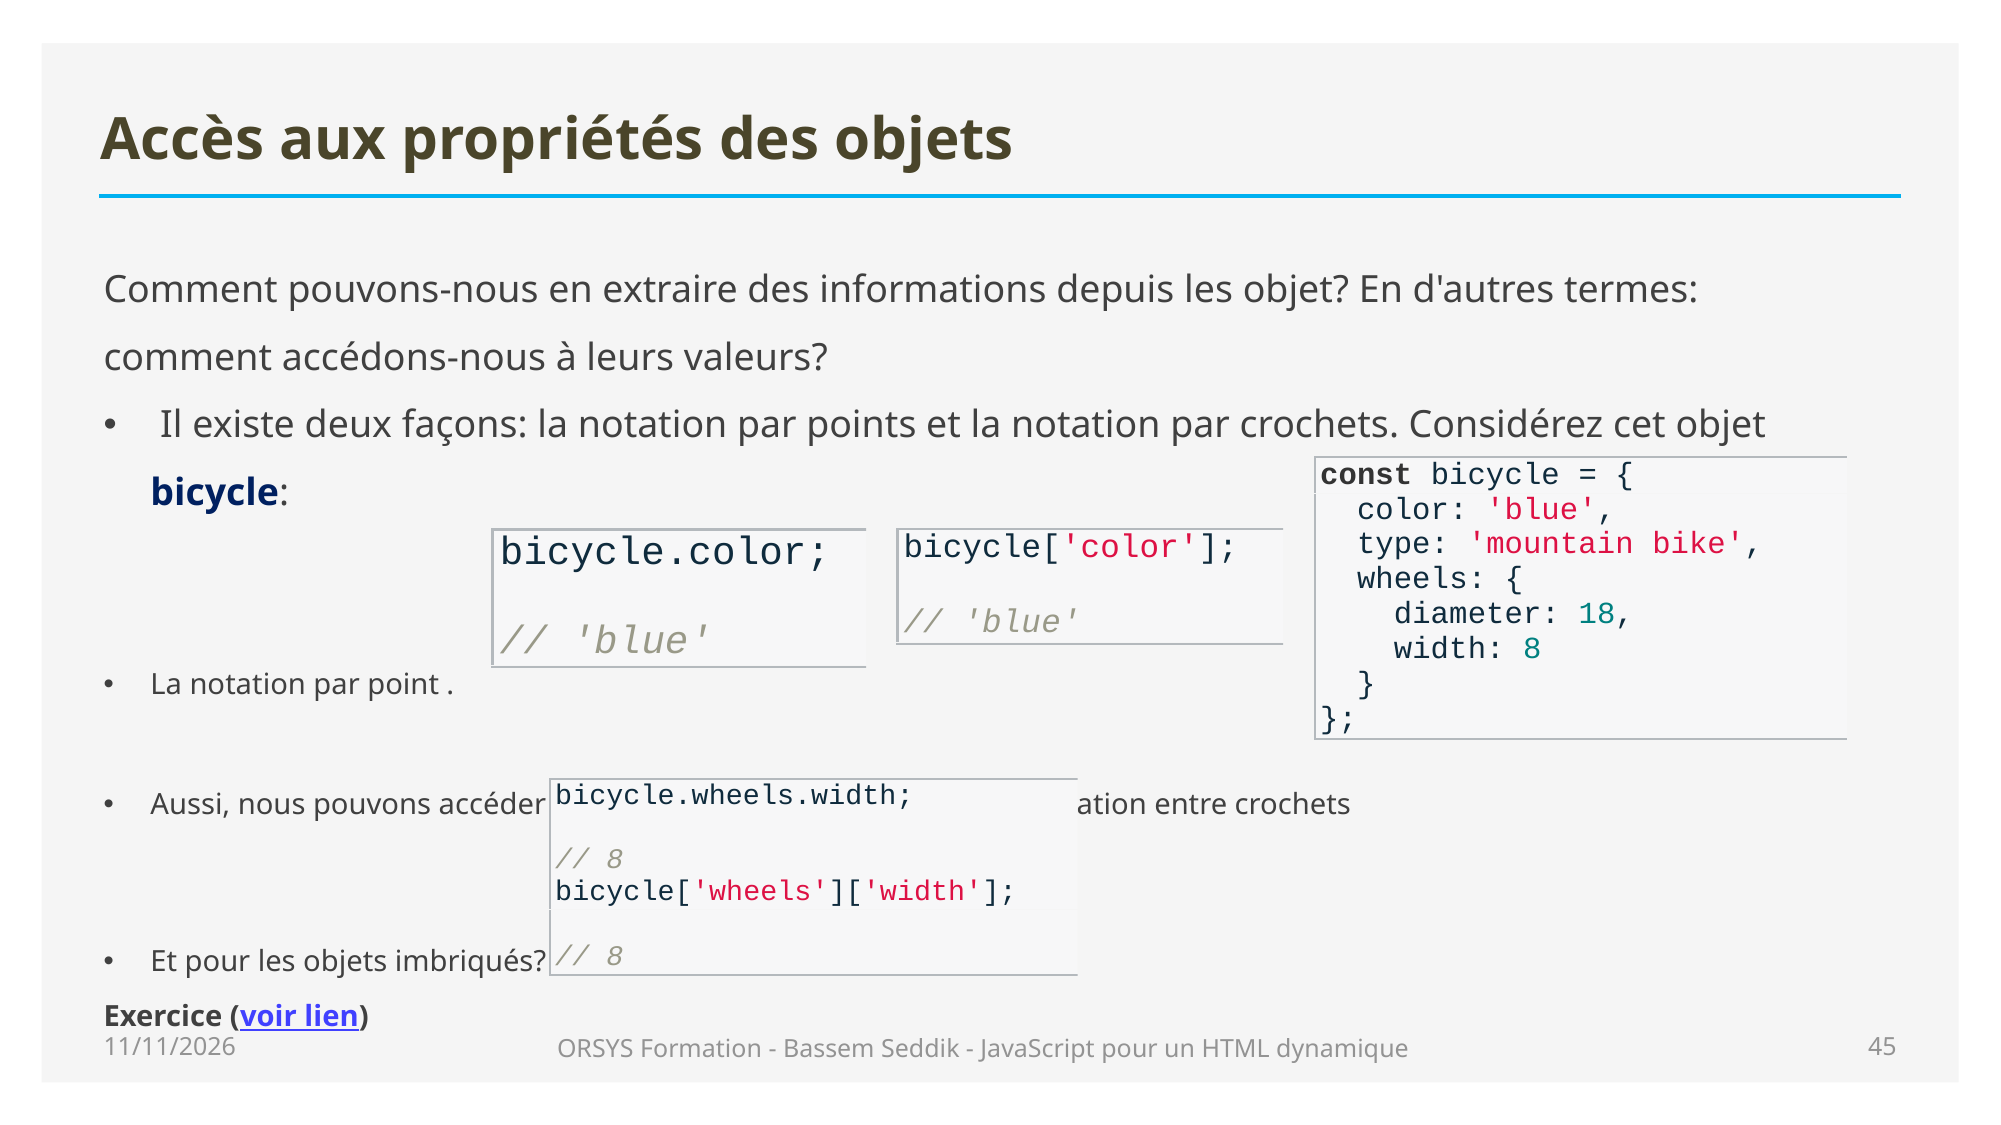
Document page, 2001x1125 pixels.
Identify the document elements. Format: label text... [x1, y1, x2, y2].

picture [896, 527, 1284, 658]
list Comment pouvons-nous en extraire des informations depuis les objet? En d'autres termes: comment accédons-nous à leurs valeurs? Il existe deux façons: la notation par points et la notation par crochets. Considérez cet objet bicycle: La notation par point . Aussi, nous pouvons accéder à la même propriété en utilisant la notation entre crochets Et pour les objets imbriqués? Exercice (voir lien) [88, 235, 1891, 978]
footer ORSYS Formation - Bassem Seddik - JavaScript pour un HTML dynamique [340, 1017, 1626, 1078]
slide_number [88, 1017, 340, 1078]
picture [490, 527, 867, 679]
slide_number 45 [1626, 1017, 1912, 1078]
picture [548, 778, 1078, 985]
title Accès aux propriétés des objets [85, 73, 1888, 179]
picture [1313, 456, 1847, 740]
